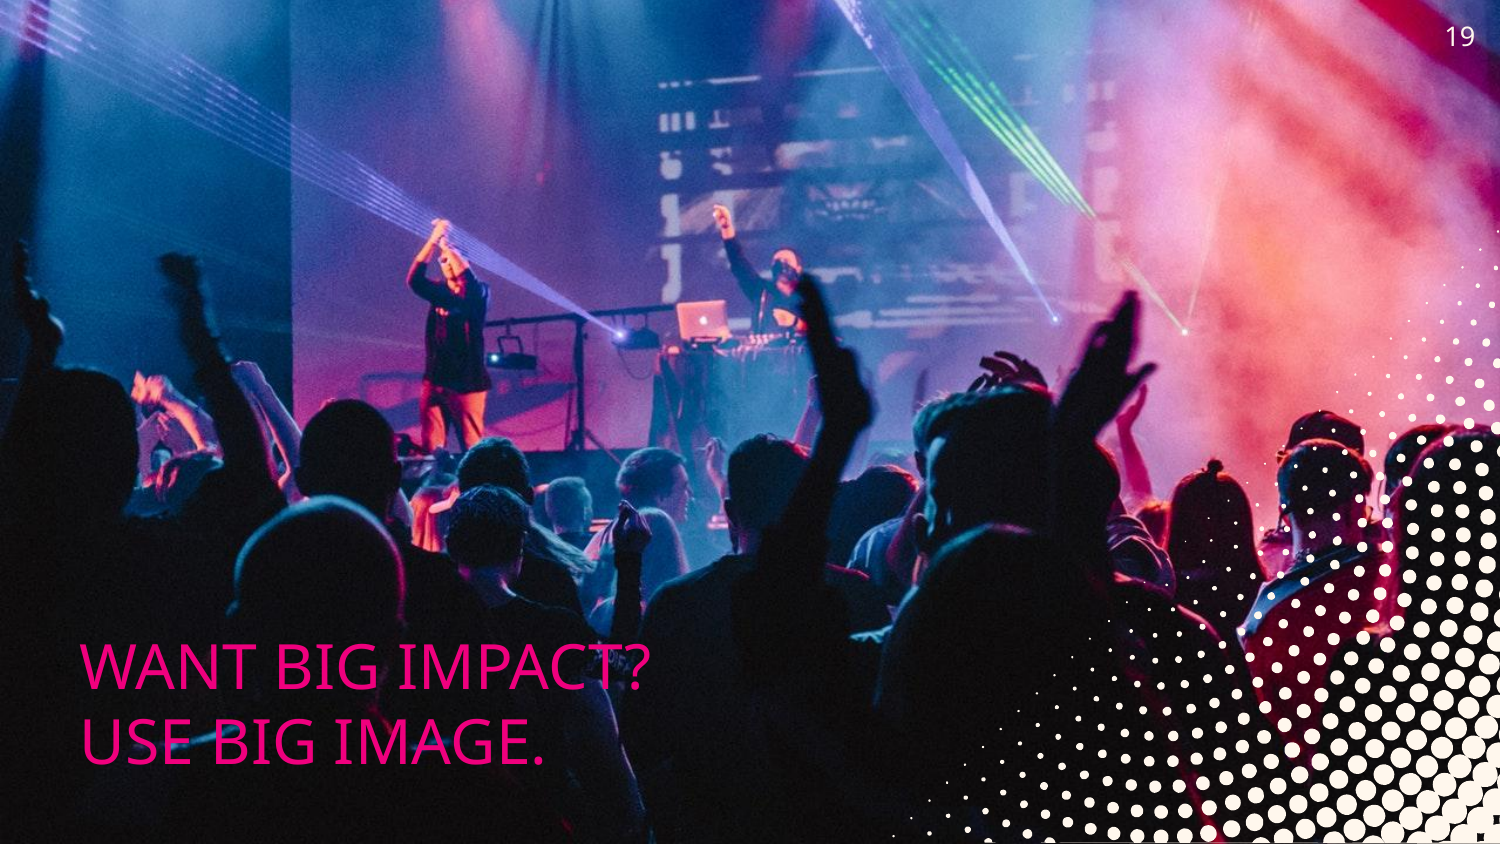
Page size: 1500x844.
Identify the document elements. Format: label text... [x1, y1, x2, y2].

picture [0, 0, 1500, 844]
picture [1478, 834, 1484, 841]
picture [1494, 816, 1499, 824]
picture [1482, 782, 1497, 796]
picture [1467, 801, 1483, 814]
slide_number 19 [1385, 5, 1476, 71]
picture [1483, 718, 1500, 750]
picture [1460, 817, 1467, 824]
picture [1402, 751, 1487, 842]
picture [1450, 824, 1458, 833]
title WANT BIG IMPACT? USE BIG IMAGE. [79, 550, 860, 778]
